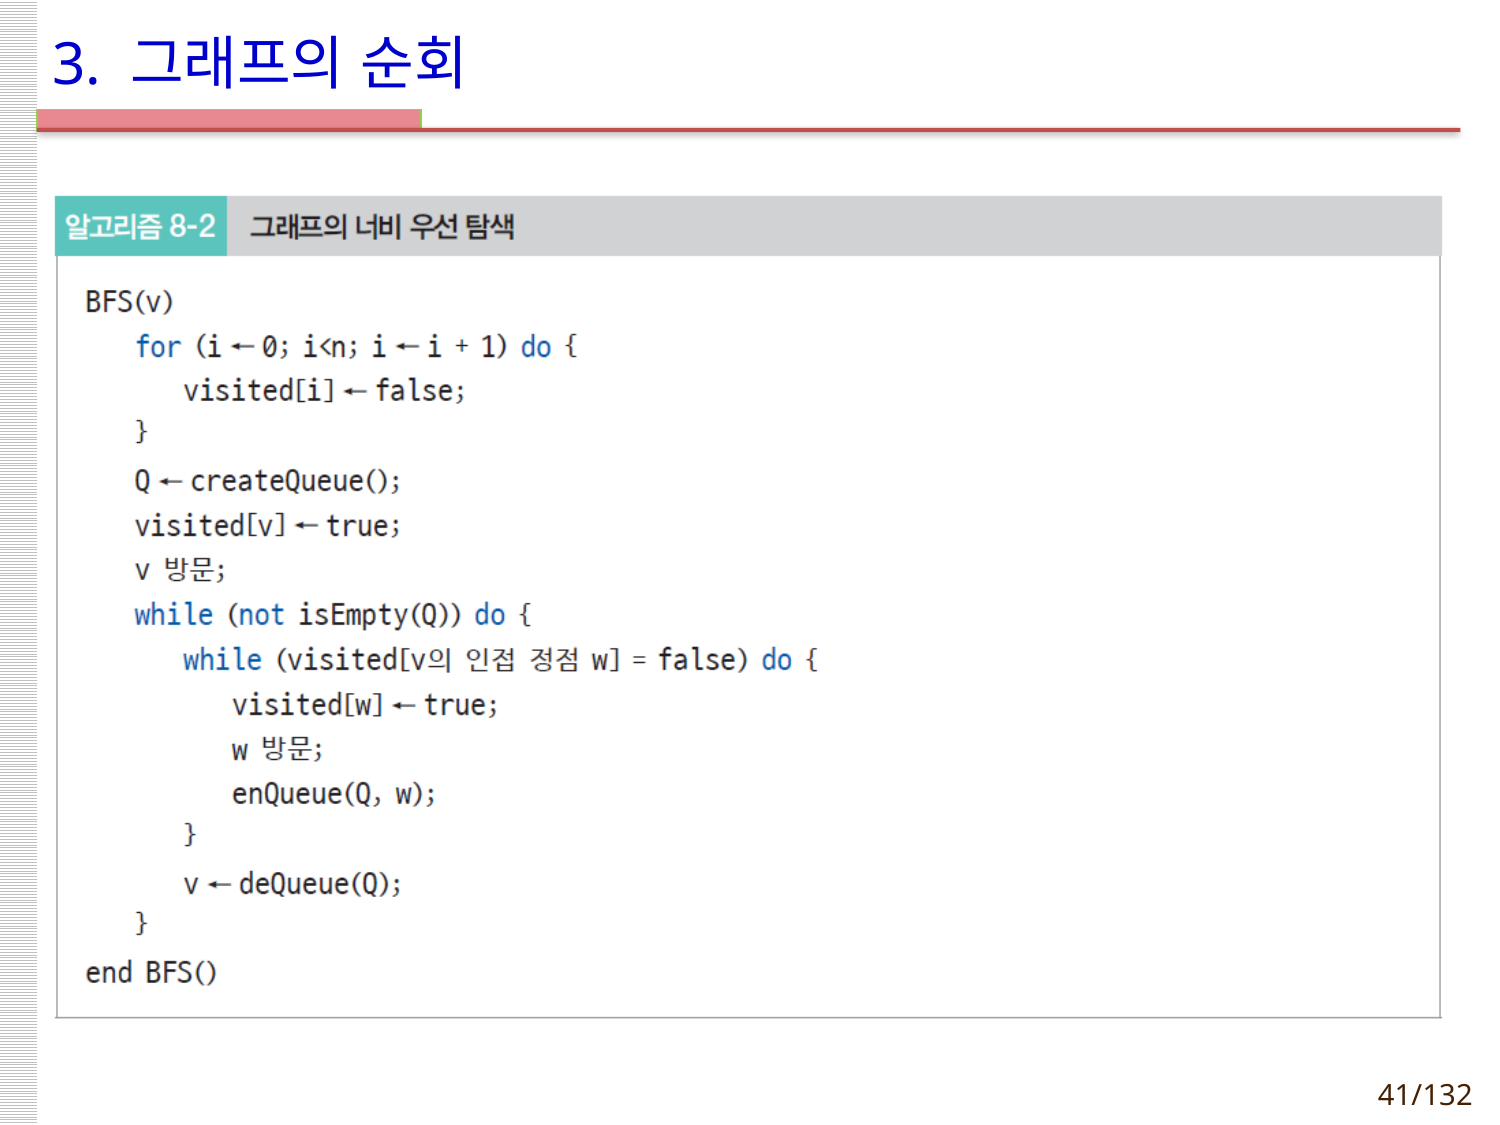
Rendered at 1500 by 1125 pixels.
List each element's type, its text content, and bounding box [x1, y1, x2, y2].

title 3. 그래프의 순회 [37, 13, 1278, 109]
picture [51, 192, 1445, 1024]
